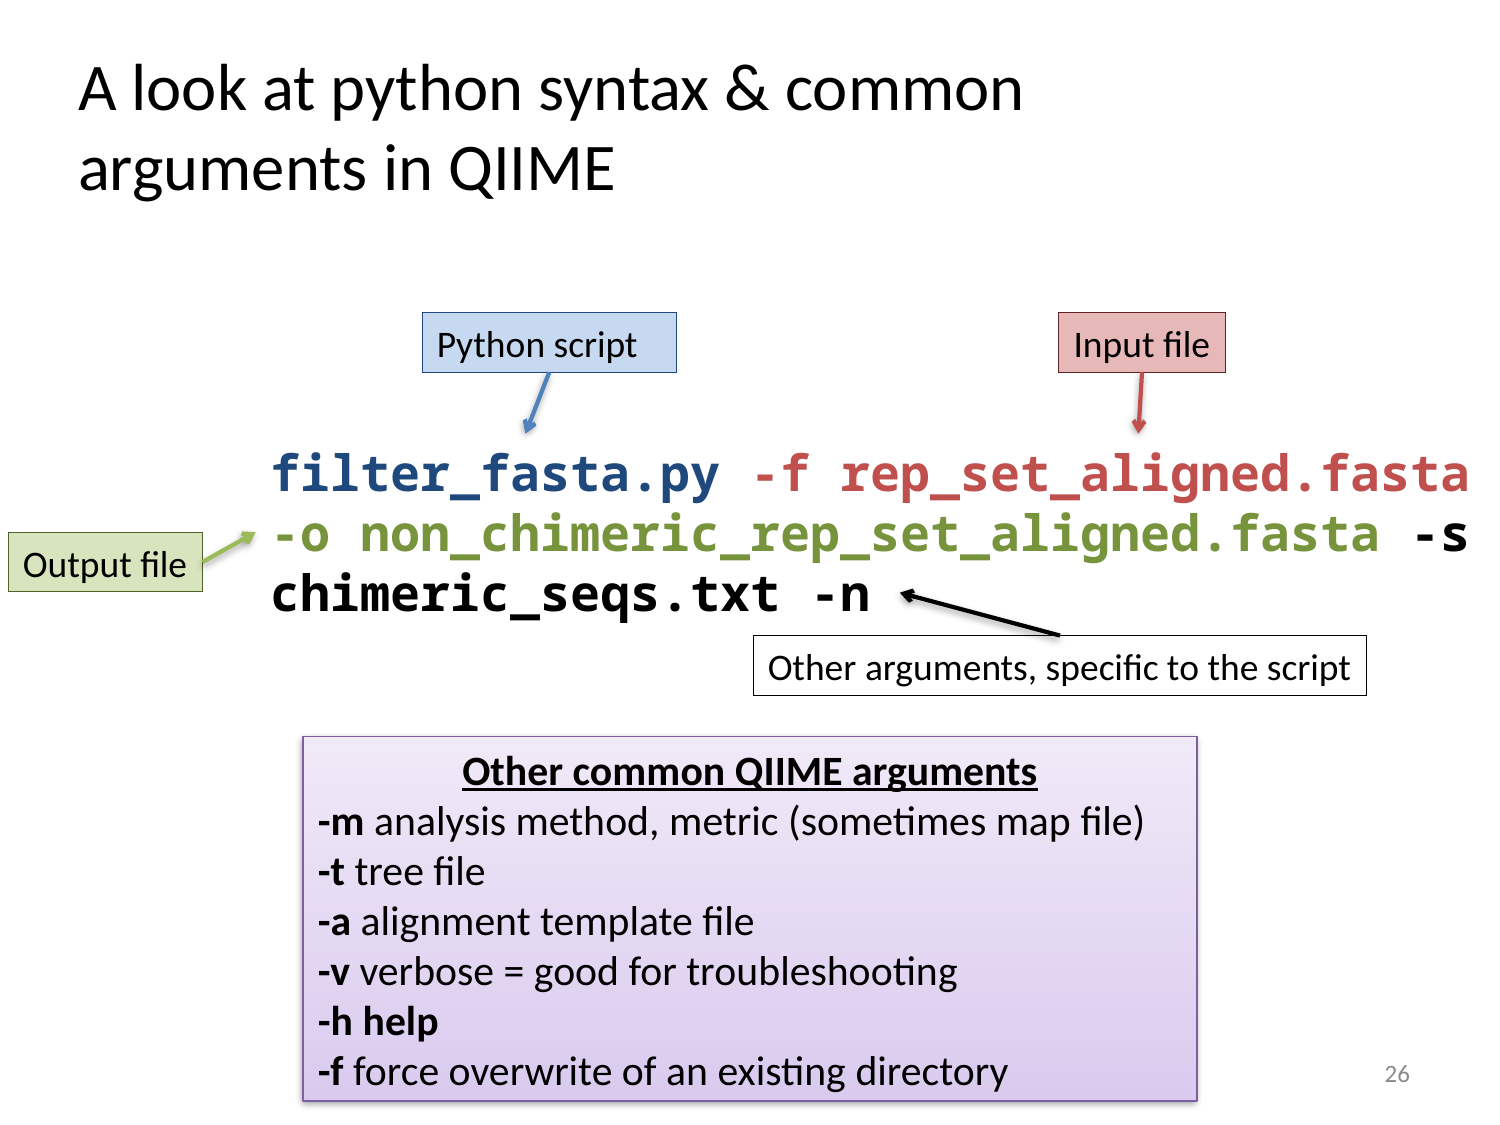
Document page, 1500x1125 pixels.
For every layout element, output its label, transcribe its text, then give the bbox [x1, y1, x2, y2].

text_box Output file [8, 532, 203, 592]
text_box Python script [422, 312, 677, 373]
slide_number 26 [1074, 1042, 1425, 1103]
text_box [203, 531, 256, 563]
text_box filter_fasta.py -f rep_set_aligned.fasta -o non_chimeric_rep_set_aligned.fasta -s chimeric_seqs.txt -n [255, 433, 1500, 689]
text_box A look at python syntax & common arguments in QIIME [63, 36, 1272, 211]
text_box Input file [1058, 312, 1226, 373]
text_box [1109, 401, 1171, 406]
text_box Other arguments, specific to the script [1007, 635, 1367, 696]
text_box Other common QIIME arguments -m analysis method, metric (sometimes map file) -t tree file -a alignment template file -v verbose = good for troubleshooting -h help -f force overwrite of an existing directory [302, 736, 1198, 1102]
text_box Other arguments, specific to the script [753, 635, 953, 696]
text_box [958, 533, 1002, 695]
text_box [506, 391, 568, 416]
